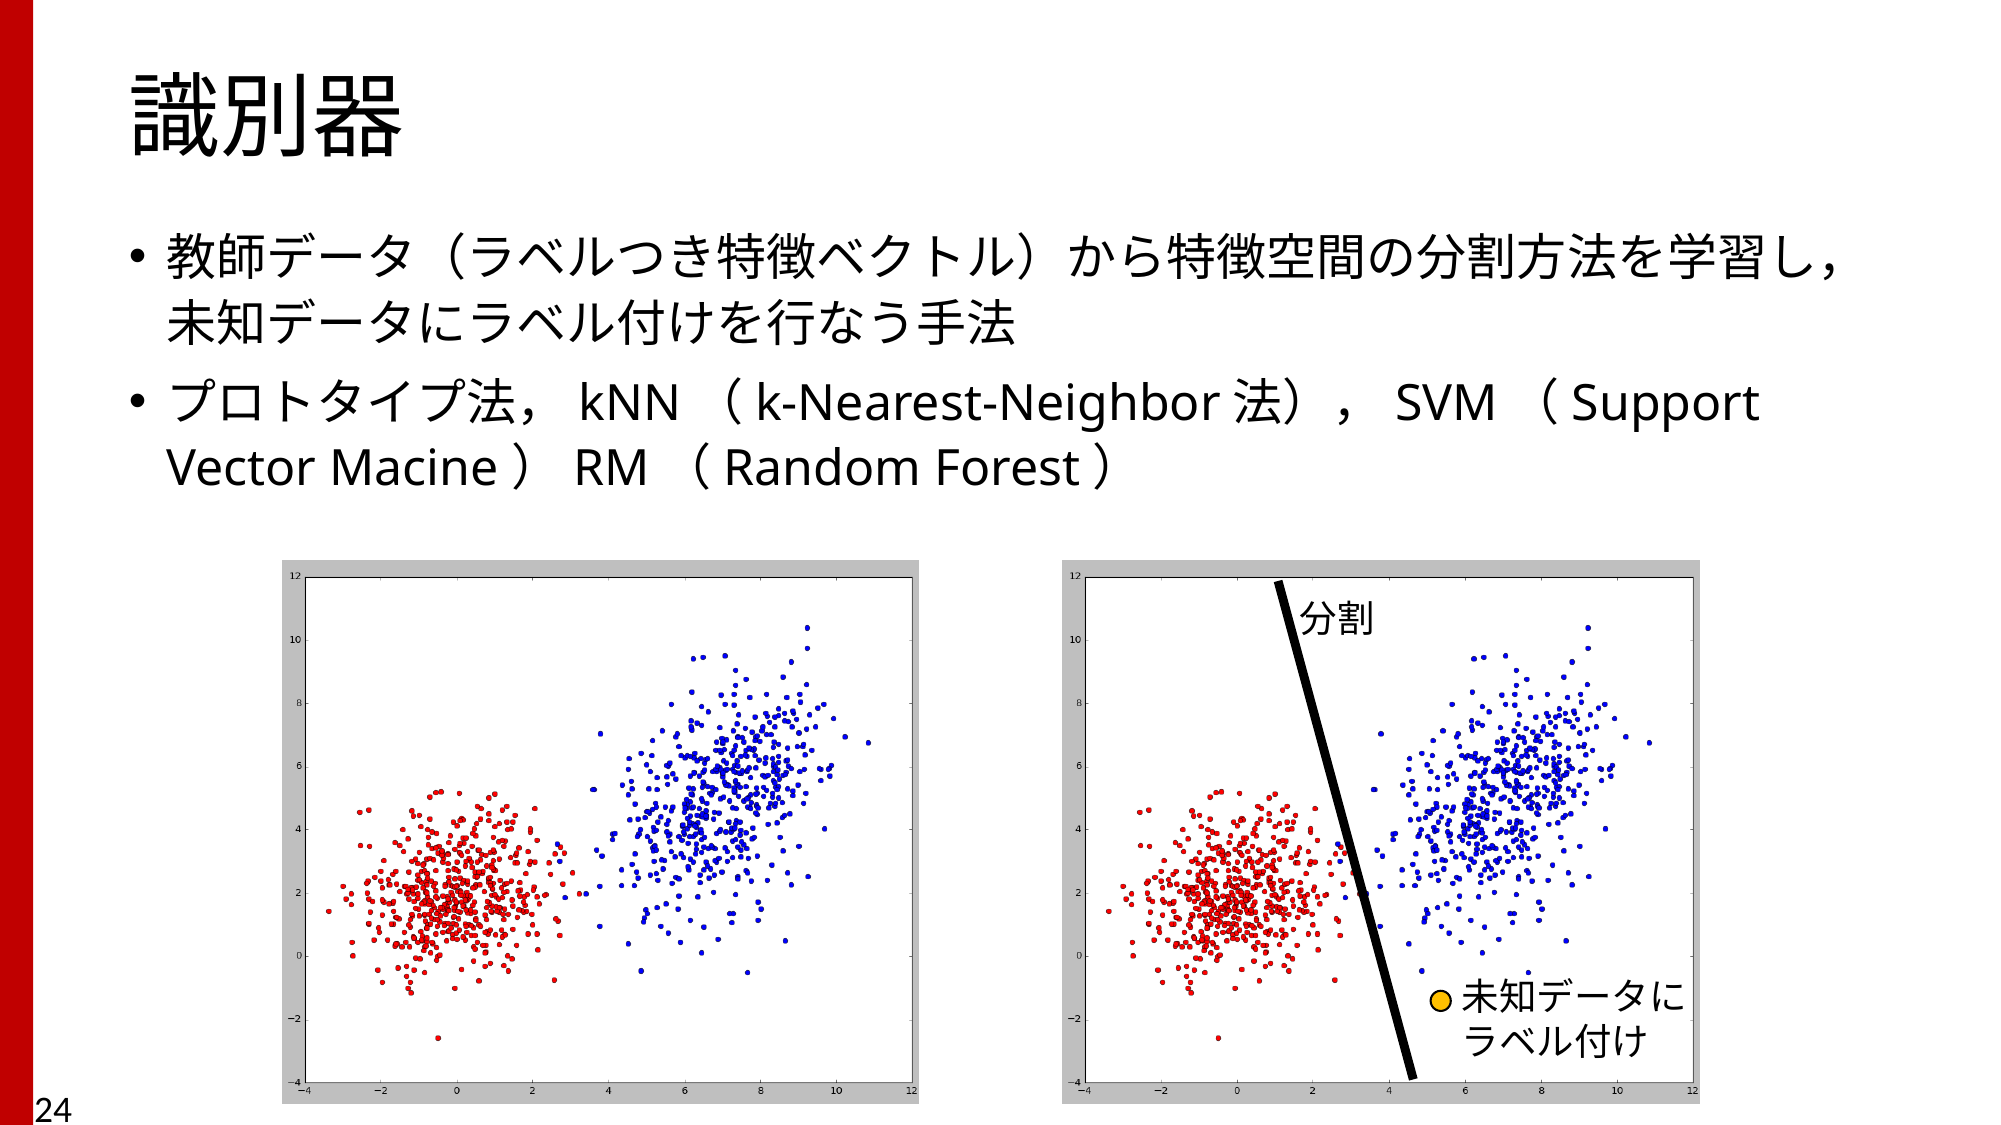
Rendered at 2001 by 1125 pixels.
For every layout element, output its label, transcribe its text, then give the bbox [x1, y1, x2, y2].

list 教師データ（ラベルつき特徴ベクトル）から特徴空間の分割方法を学習し，未知データにラベル付けを行なう手法 プロトタイプ法，kNN（k-Nearest-Neighbor法），SVM（Support Vector Macine）RM（Random Forest） [113, 212, 1905, 523]
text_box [1278, 580, 1414, 1080]
picture [282, 560, 919, 1104]
picture [1062, 560, 1700, 1104]
slide_number 24 [19, 1077, 470, 1125]
title 識別器 [113, 59, 1929, 181]
